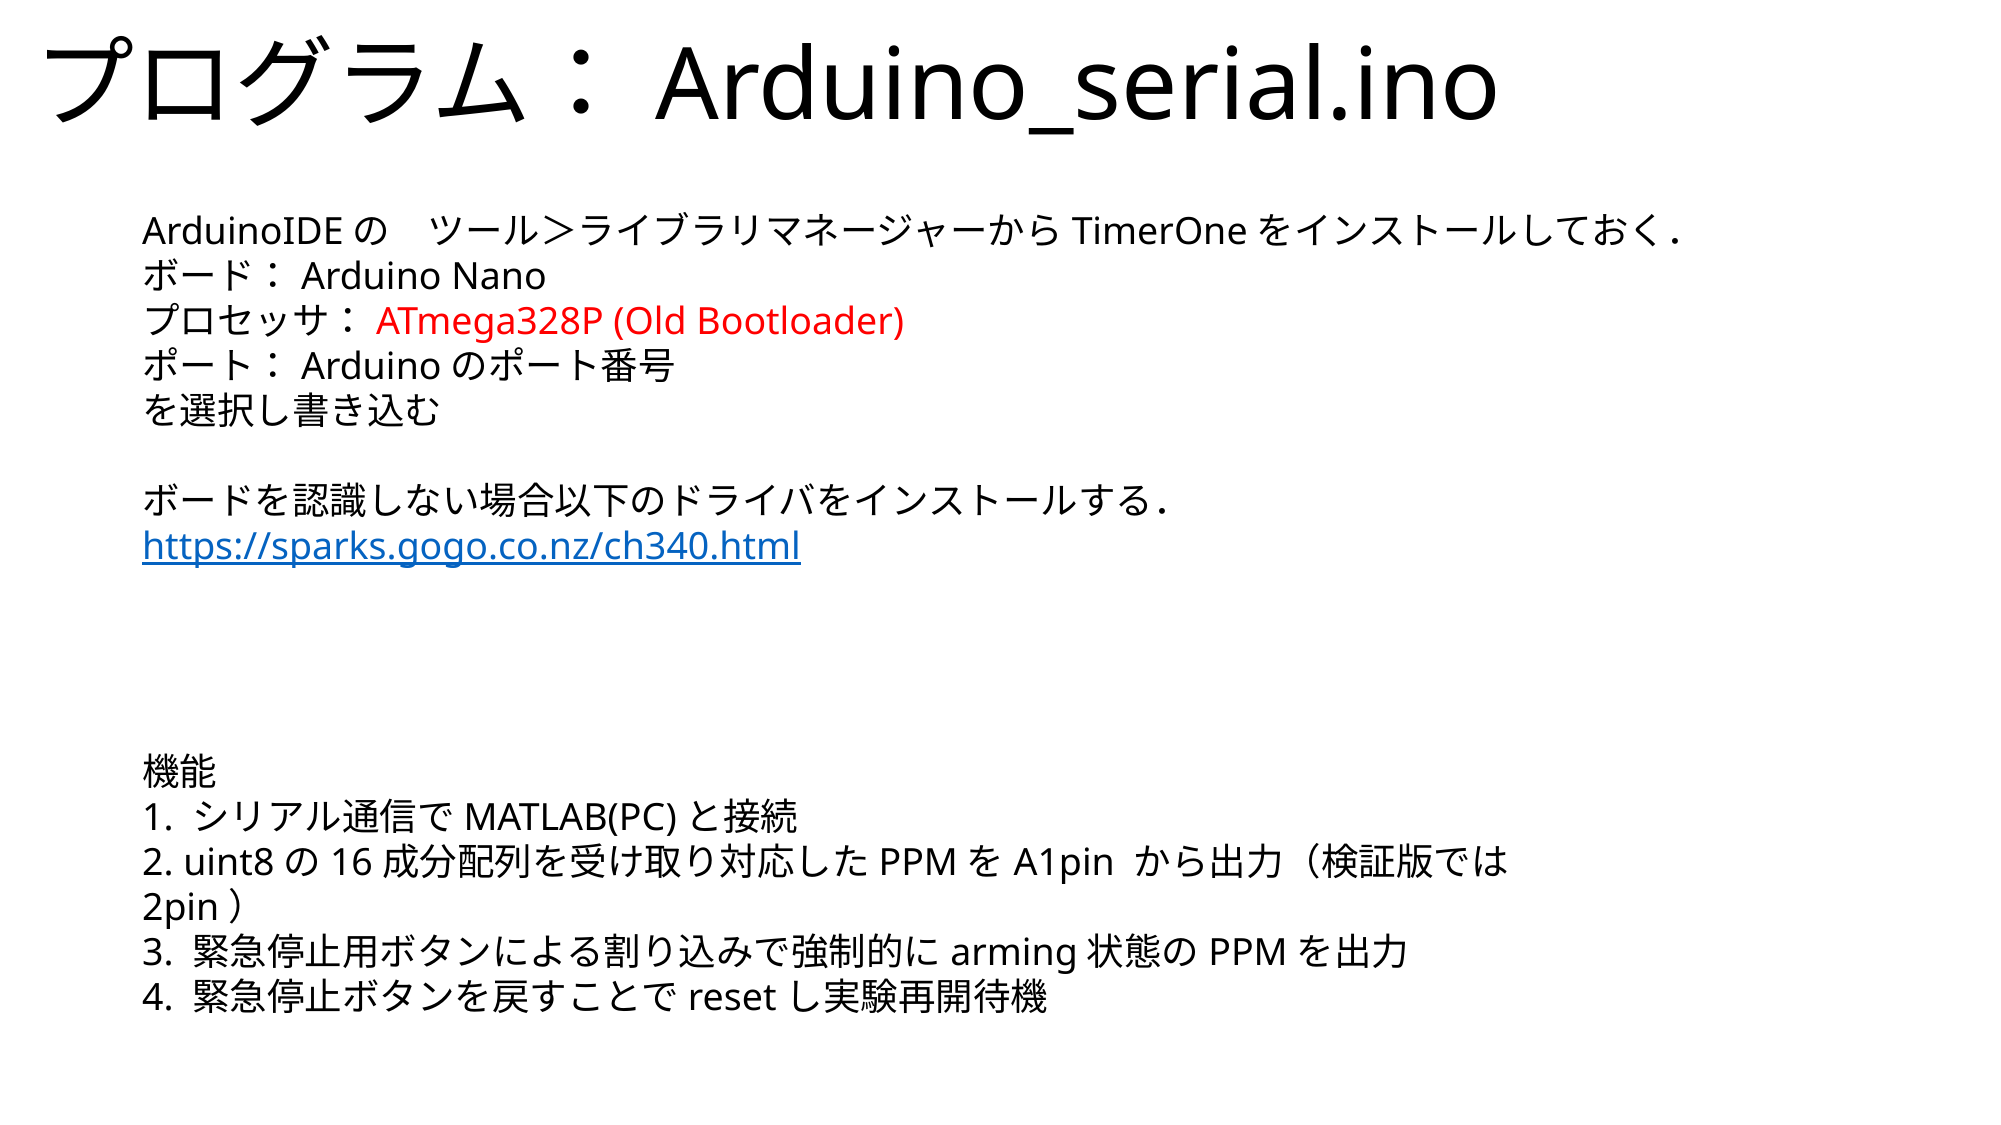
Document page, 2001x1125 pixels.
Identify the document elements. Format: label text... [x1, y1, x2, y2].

text_box 機能 1. シリアル通信でMATLAB(PC)と接続 2. uint8の16成分配列を受け取り対応したPPMをA1pin から出力（検証版では2pin） 3. 緊急停止用ボタンによる割り込みで強制的にarming状態のPPMを出力 4. 緊急停止ボタンを戻すことでresetし実験再開待機 [127, 740, 1589, 1025]
text_box プログラム：Arduino_serial.ino [19, 12, 1640, 147]
text_box ArduinoIDEの ツール＞ライブラリマネージャーからTimerOneをインストールしておく． ボード：Arduino Nano プロセッサ：ATmega328P (Old Bootloader) ポート：Arduinoのポート番号 を選択し書き込む ボードを認識しない場合以下のドライバをインストールする． https://sparks.gogo.co.nz/ch340.html [127, 199, 1926, 626]
